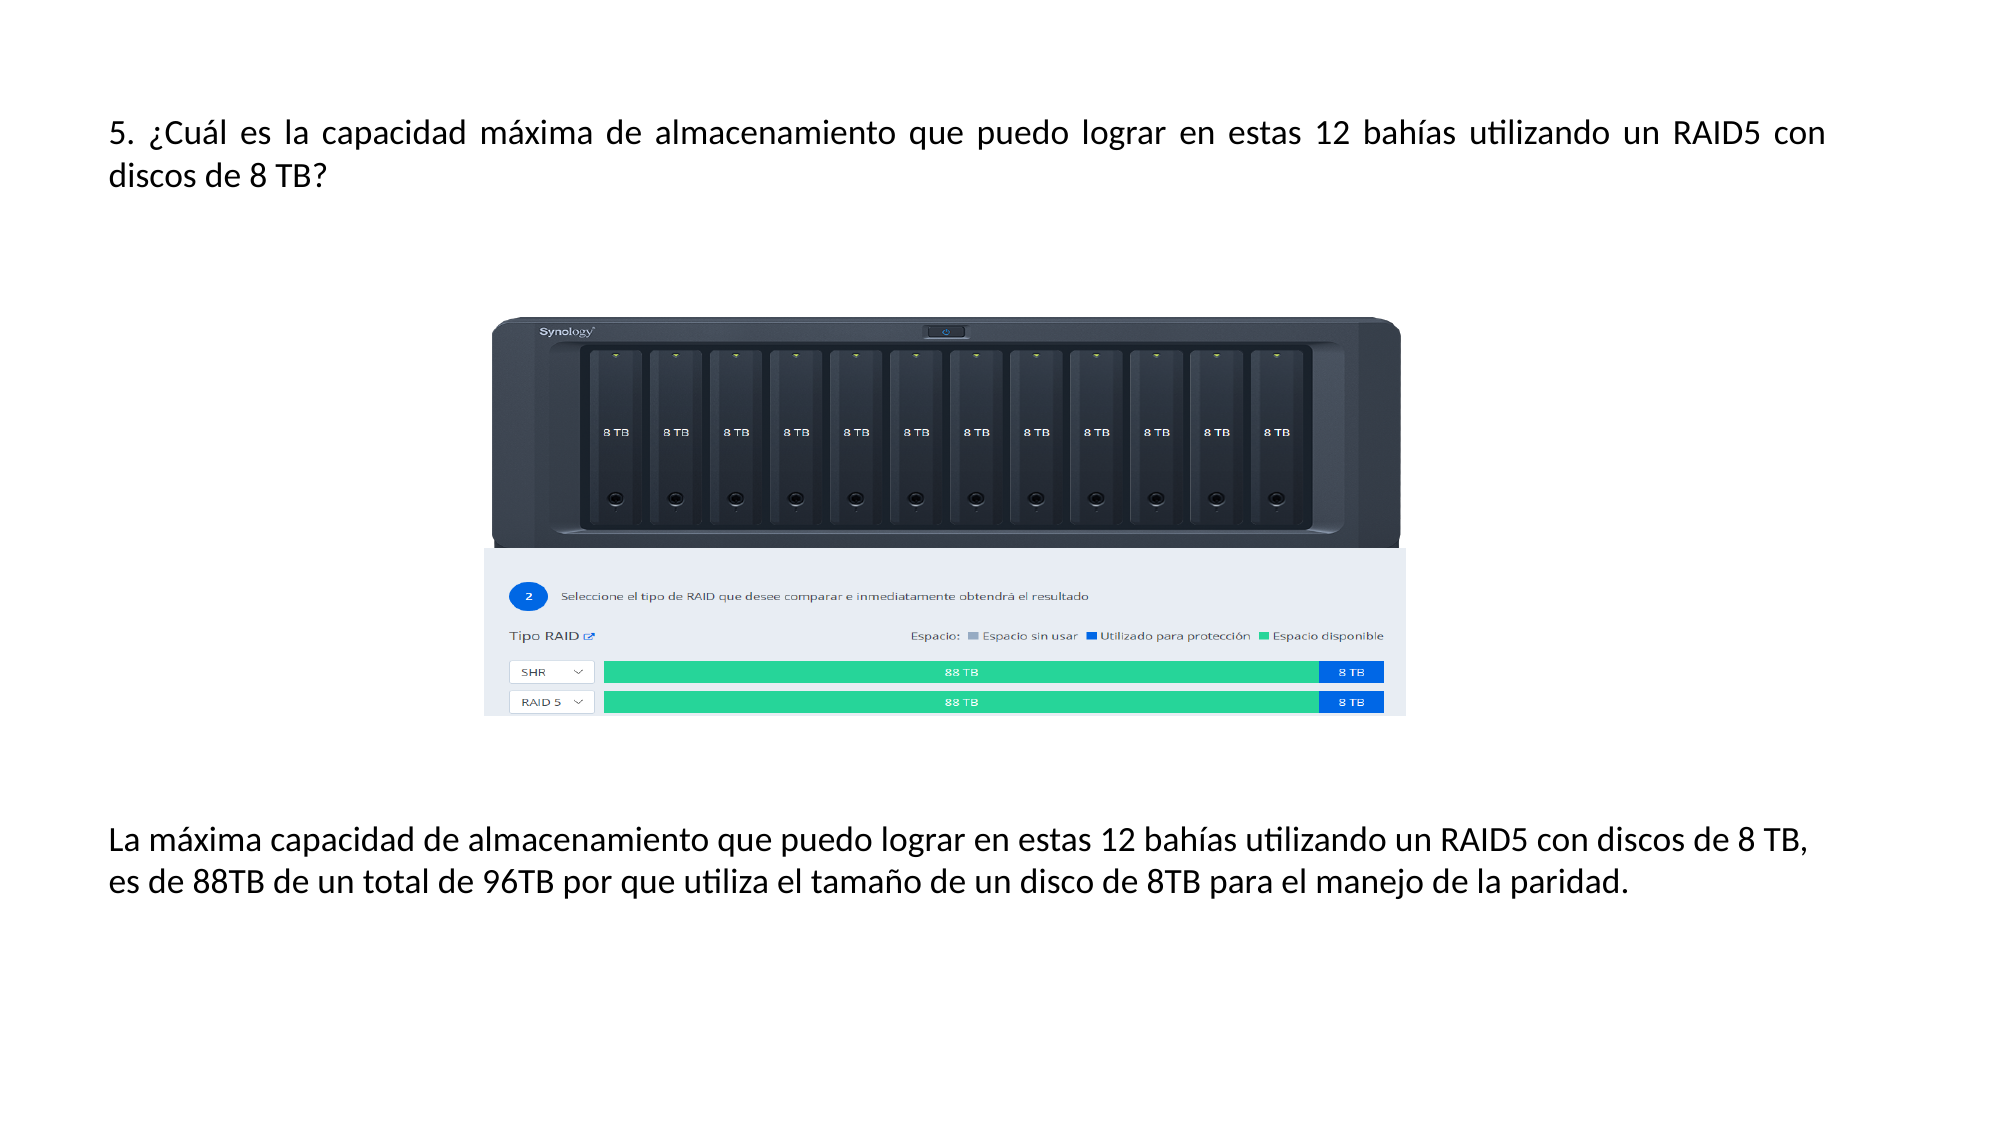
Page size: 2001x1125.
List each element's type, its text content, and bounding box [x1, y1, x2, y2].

text_box La máxima capacidad de almacenamiento que puedo lograr en estas 12 bahías utilizando un RAID5 con discos de 8 TB, es de 88TB de un total de 96TB por que utiliza el tamaño de un disco de 8TB para el manejo de la paridad. [93, 808, 1844, 909]
text_box 5. ¿Cuál es la capacidad máxima de almacenamiento que puedo lograr en estas 12 bahías utilizando un RAID5 con discos de 8 TB? [93, 101, 1844, 247]
picture [484, 317, 1406, 716]
